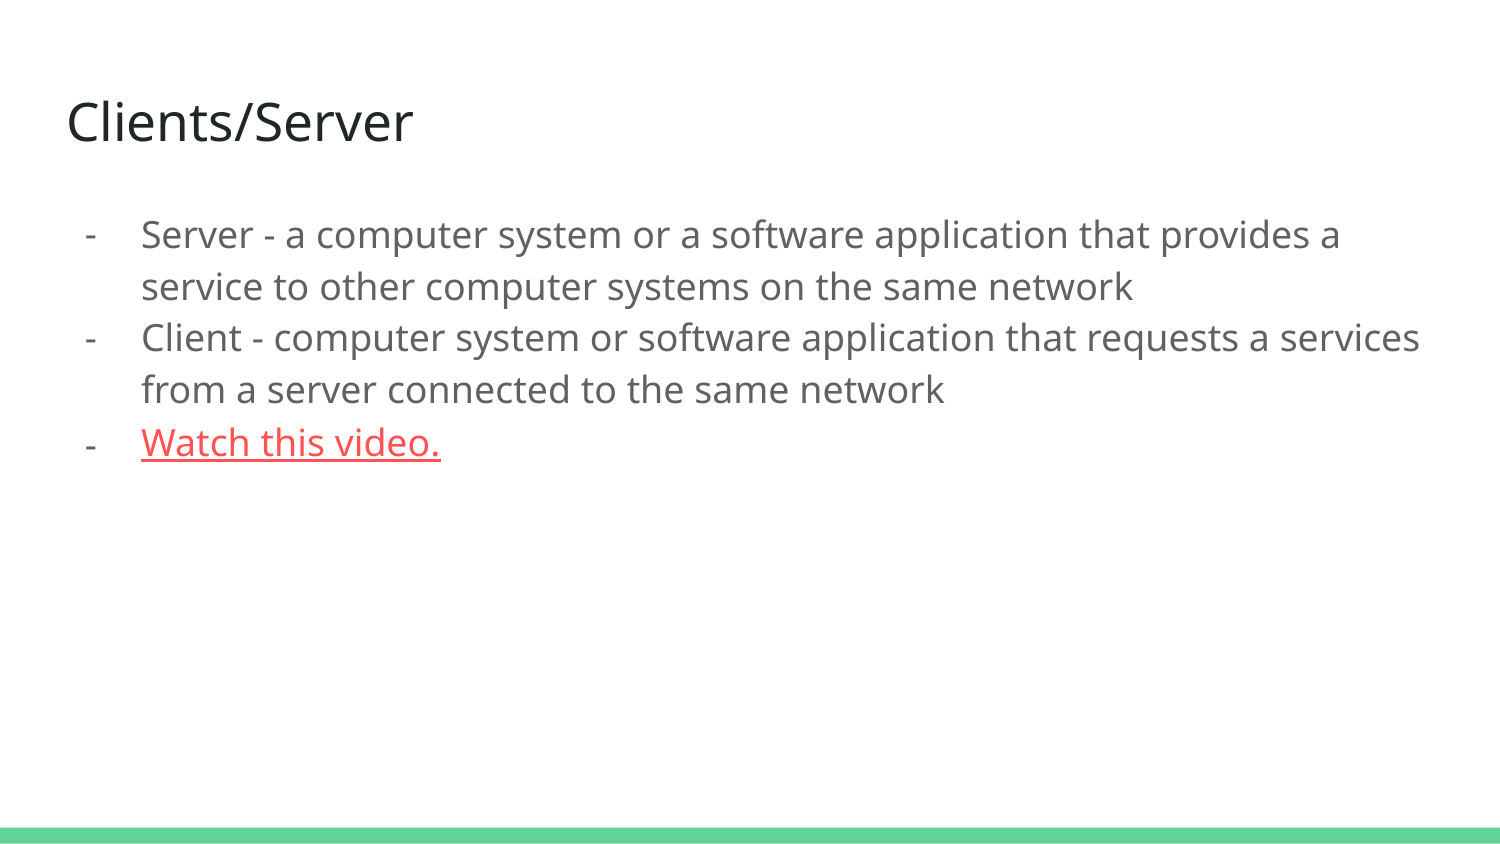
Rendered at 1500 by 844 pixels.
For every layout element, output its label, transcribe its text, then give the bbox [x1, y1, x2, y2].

list Server - a computer system or a software application that provides a service to other computer systems on the same network Client - computer system or software application that requests a services from a server connected to the same network Watch this video. [51, 189, 1449, 750]
title Clients/Server [51, 72, 1449, 167]
